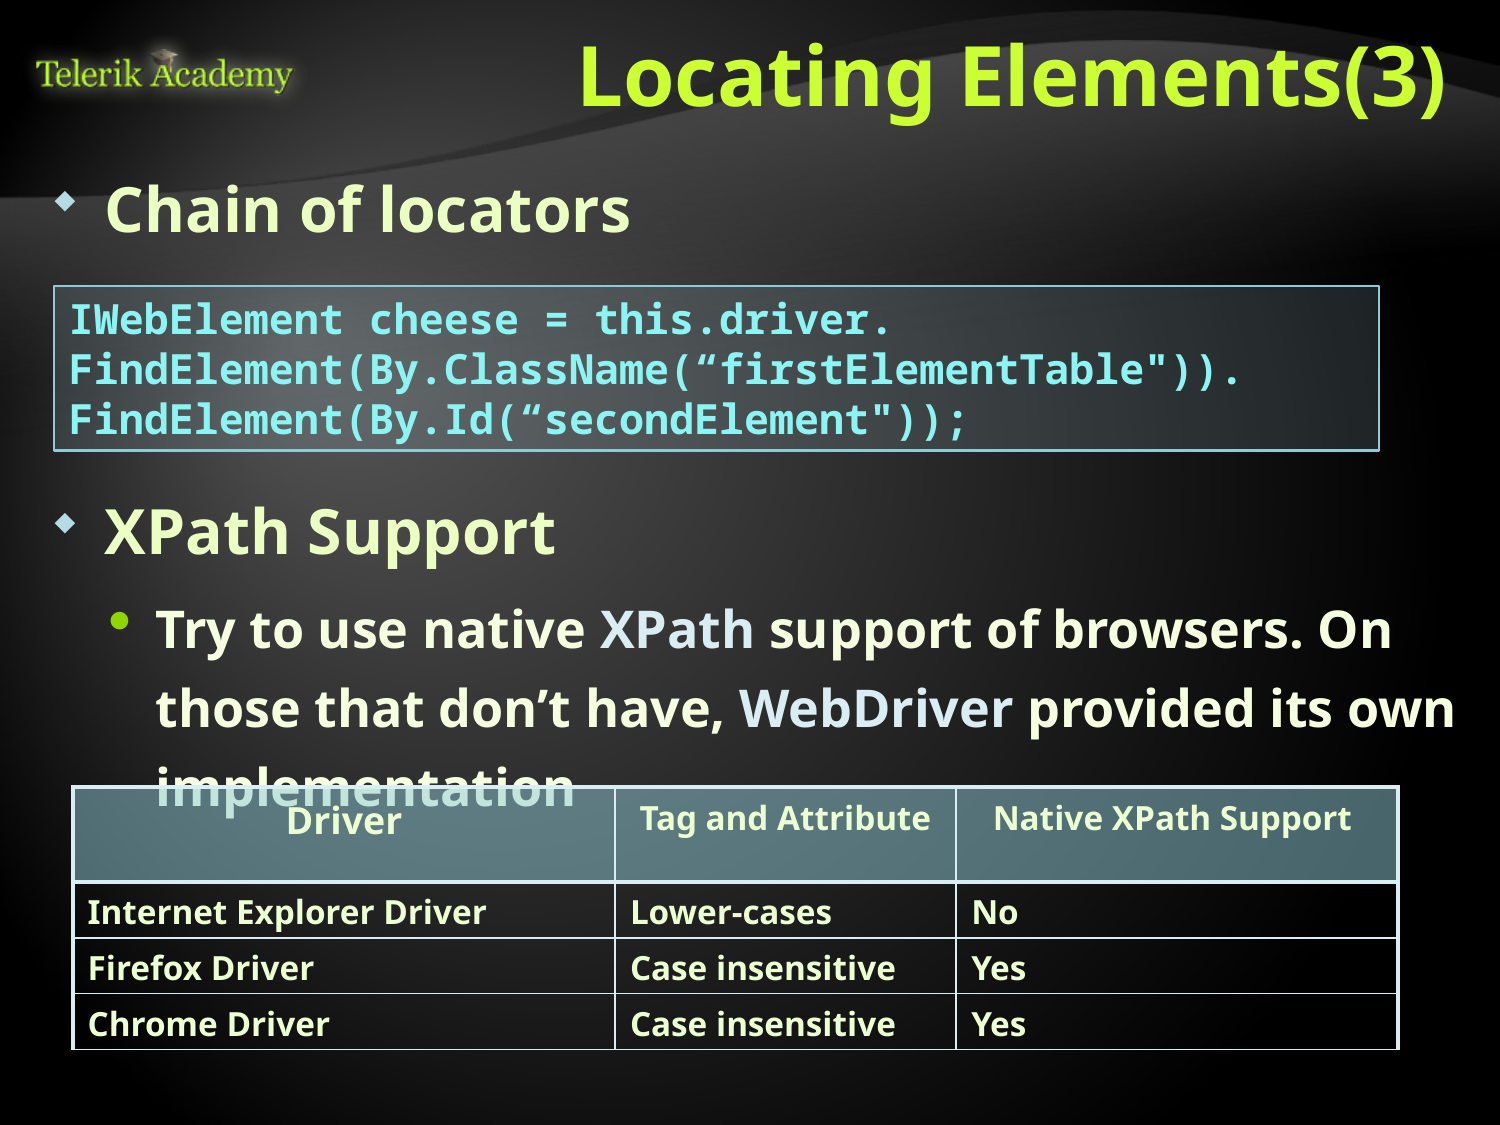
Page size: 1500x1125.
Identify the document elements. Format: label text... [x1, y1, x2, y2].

table_cell Chrome Driver [75, 994, 614, 1049]
table_cell Lower-cases [616, 884, 955, 937]
text_box IWebElement cheese = this.driver. FindElement(By.ClassName(“firstElementTable")). FindElement(By.Id(“secondElement")); [54, 285, 1379, 451]
table_cell Yes [957, 939, 1396, 993]
table_header Tag and Attribute [616, 789, 955, 880]
table_cell Internet Explorer Driver [75, 884, 614, 937]
picture [0, 0, 1500, 1125]
text_box XPath Support Try to use native XPath support of browsers. On those that don’t have, WebDriver provided its own implementation [37, 484, 1500, 825]
table_header Native XPath Support [957, 789, 1396, 880]
table_cell Yes [957, 994, 1396, 1049]
title Locating Elements(3) [300, 12, 1463, 150]
table_cell Case insensitive [616, 939, 955, 993]
table_cell No [957, 884, 1396, 937]
list Chain of locators [37, 162, 1463, 254]
table_header Driver [75, 789, 614, 880]
table_cell Firefox Driver [75, 939, 614, 993]
table_cell Case insensitive [616, 994, 955, 1049]
